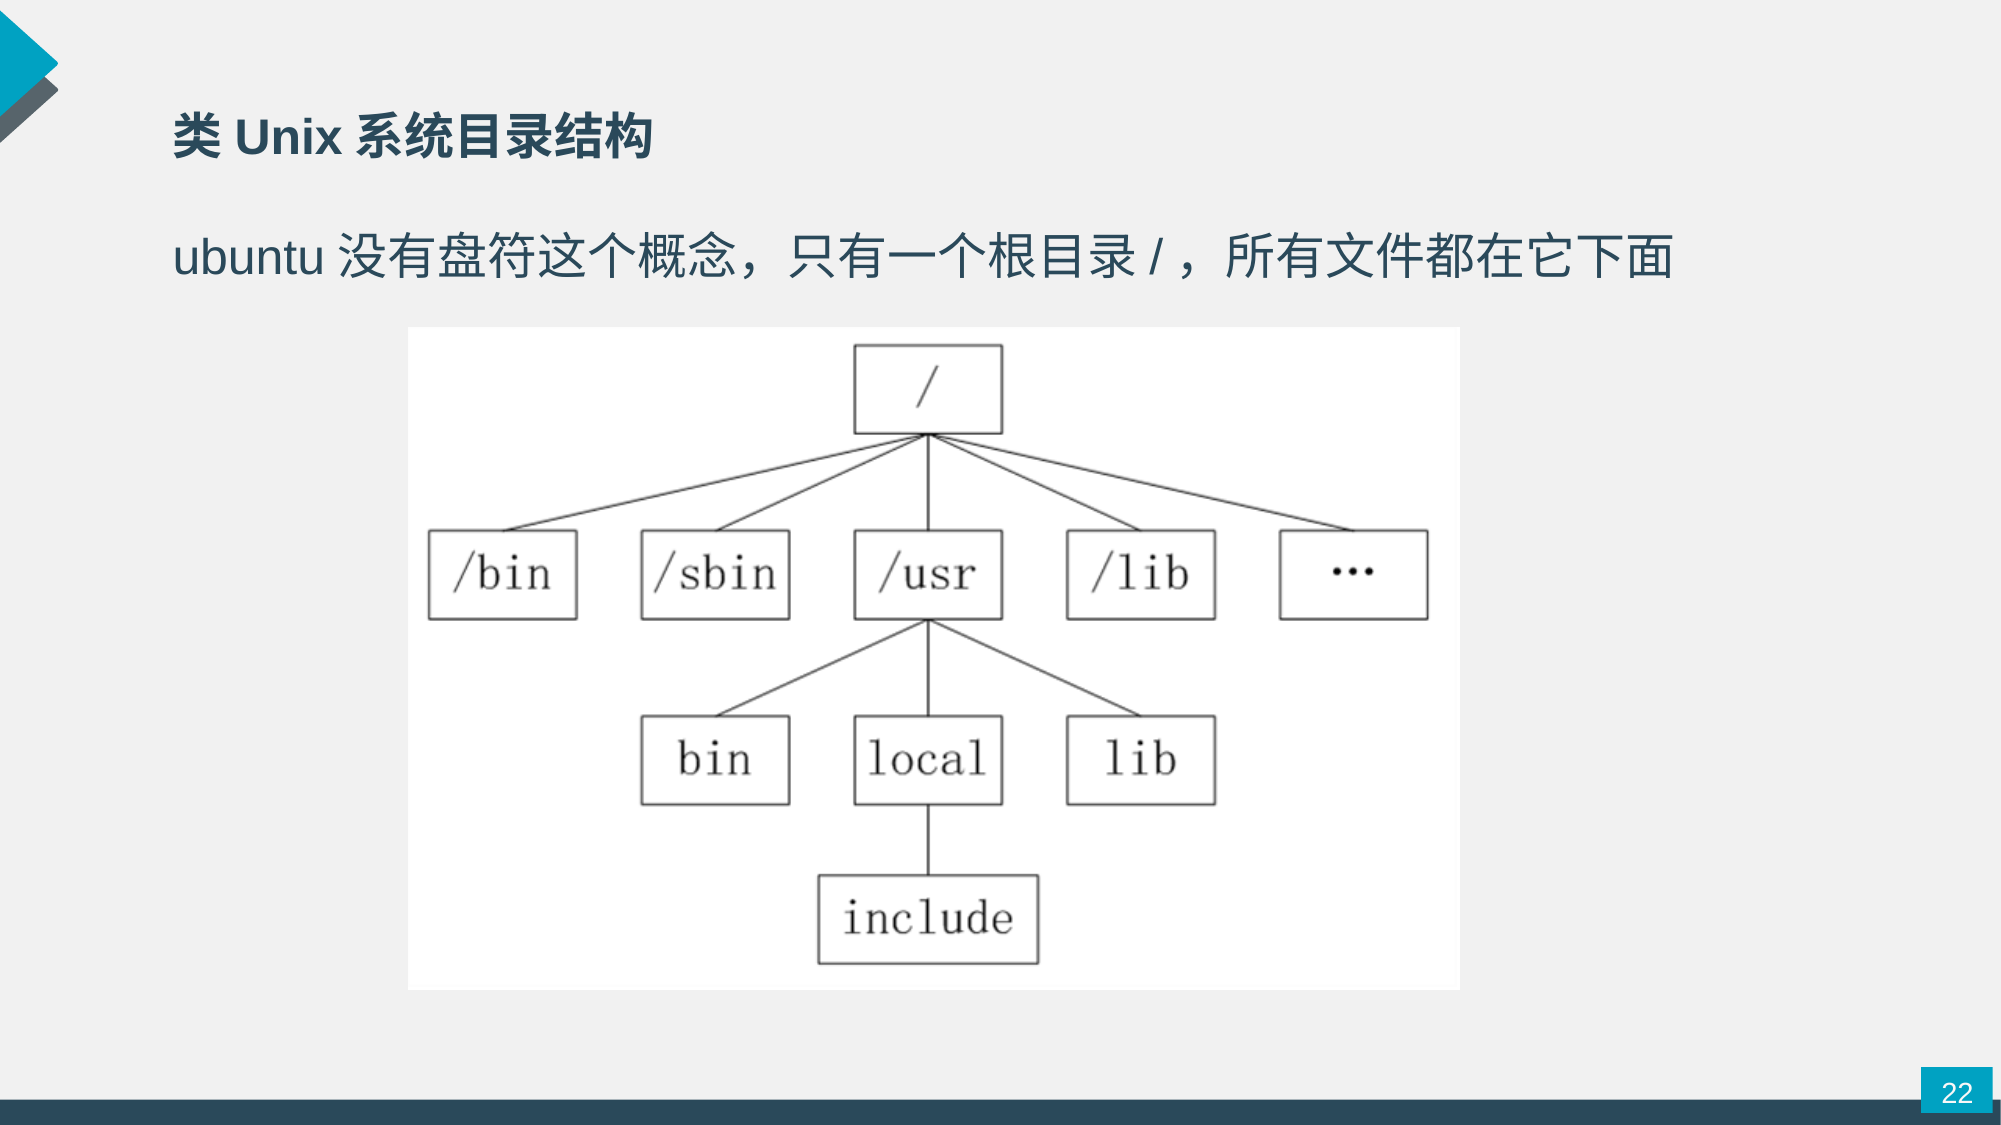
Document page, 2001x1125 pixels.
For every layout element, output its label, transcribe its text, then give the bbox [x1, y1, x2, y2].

text_box [0, 77, 59, 143]
picture [0, 0, 2001, 1099]
text_box 类Unix系统目录结构 ubuntu没有盘符这个概念，只有一个根目录/，所有文件都在它下面 [157, 96, 1814, 292]
text_box [0, 10, 58, 117]
